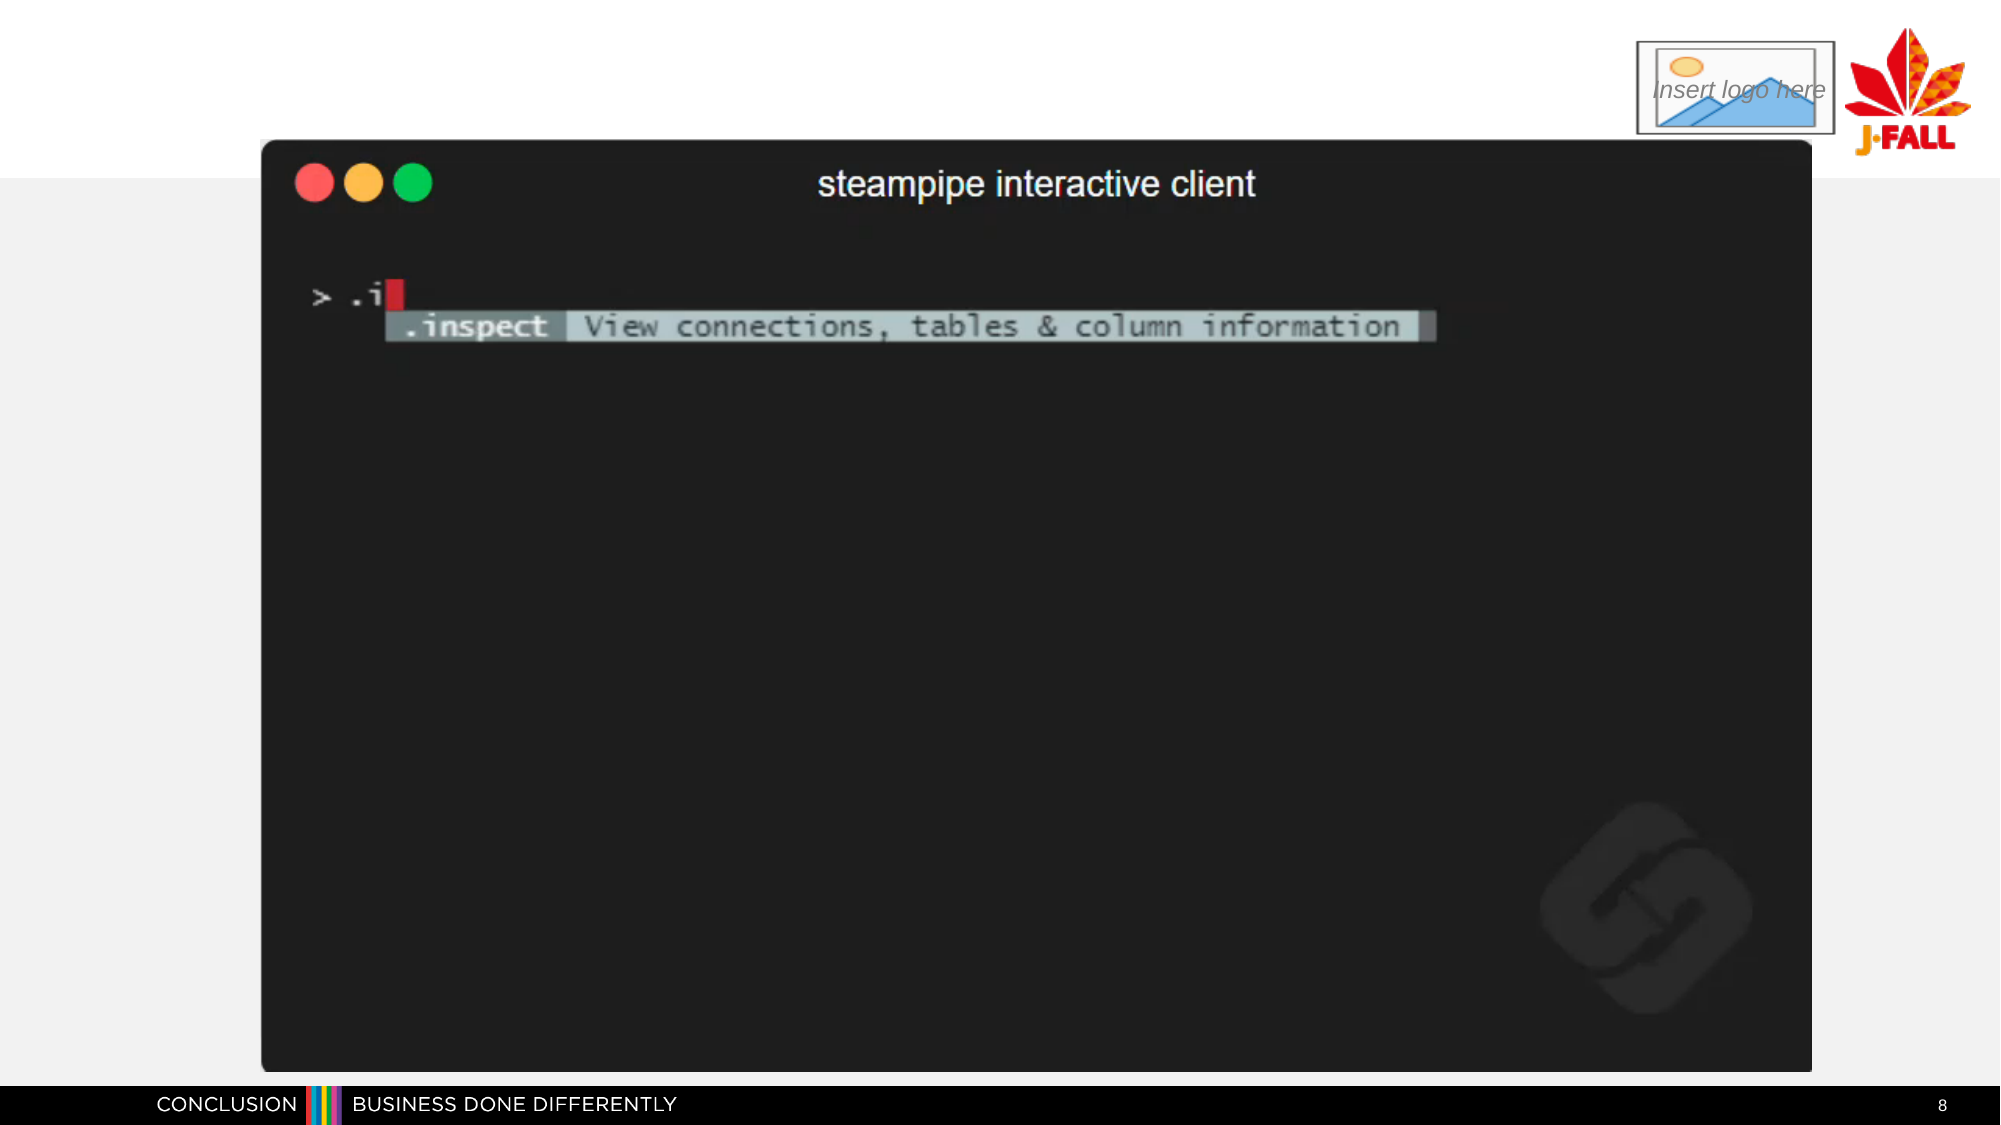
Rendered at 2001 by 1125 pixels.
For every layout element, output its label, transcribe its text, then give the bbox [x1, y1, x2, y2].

slide_number 8 [1915, 1094, 1948, 1119]
picture [0, 1086, 315, 1125]
picture [1630, 37, 1843, 139]
picture [1845, 28, 1971, 157]
picture [318, 1086, 2000, 1125]
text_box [259, 138, 1813, 1073]
